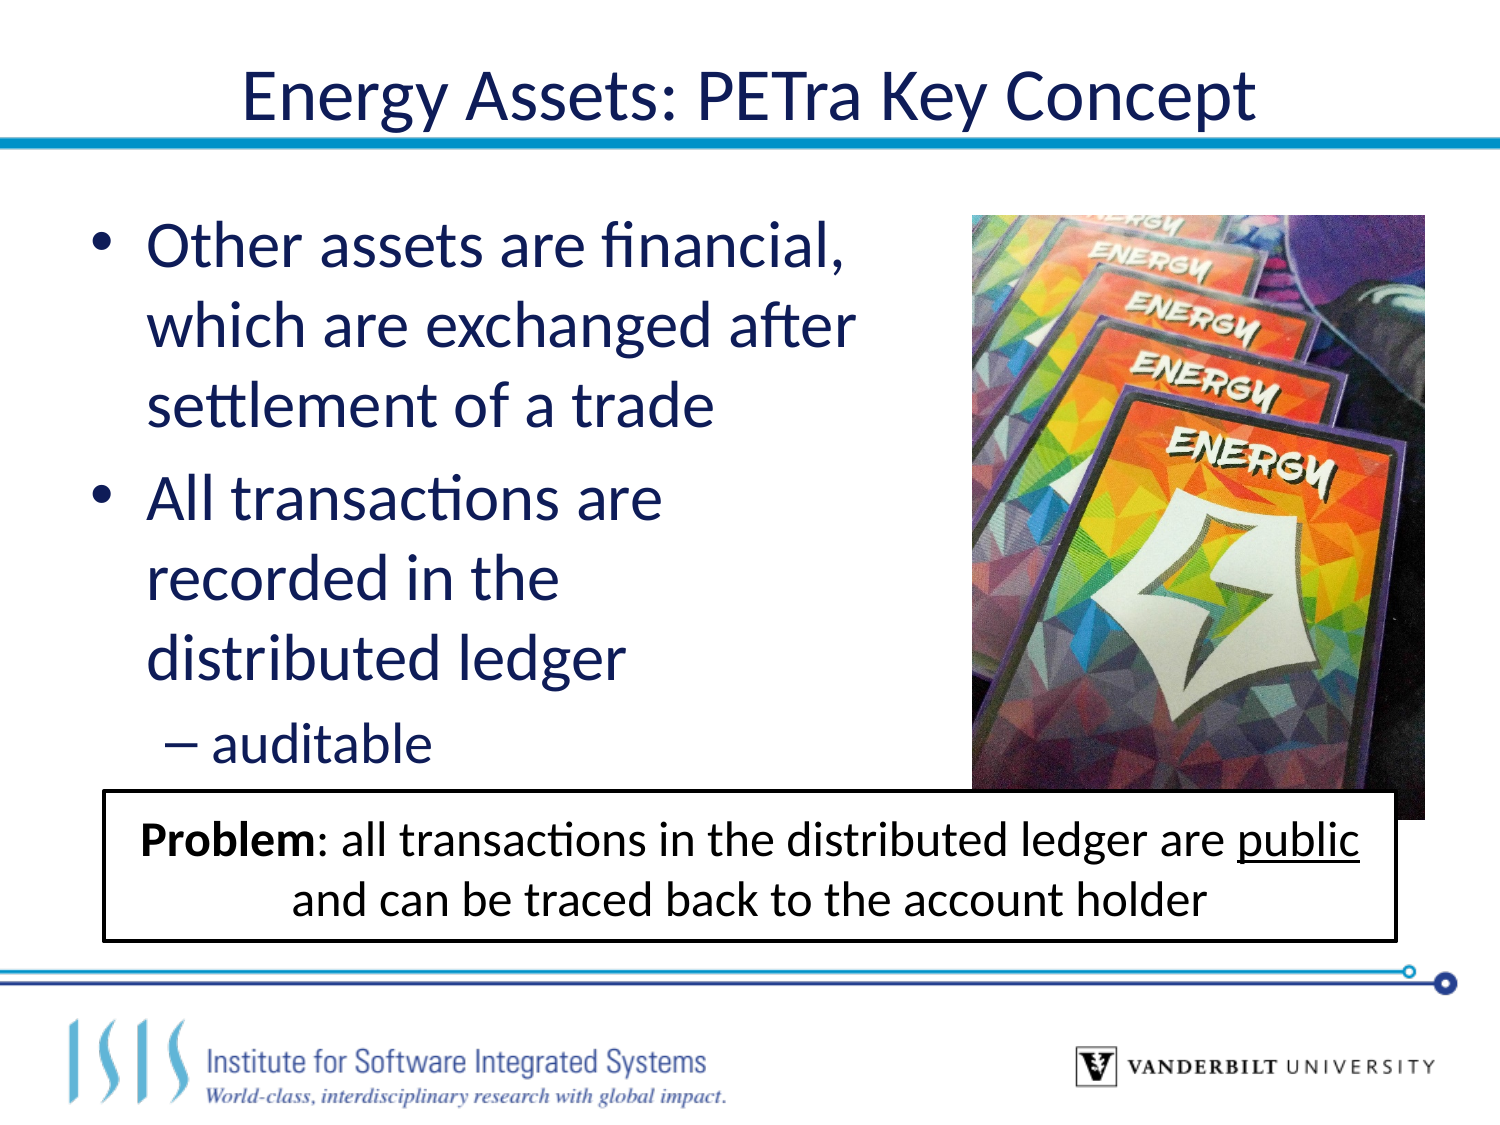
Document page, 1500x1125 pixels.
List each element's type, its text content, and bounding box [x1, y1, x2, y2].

list Other assets are financial, which are exchanged after settlement of a trade All transactions are recorded in the distributed ledger auditable immutable [75, 193, 883, 936]
title Energy Assets: PETra Key Concept [75, 26, 1425, 155]
text_box Problem: all transactions in the distributed ledger are public and can be traced back to the account holder [102, 789, 1398, 943]
picture [971, 215, 1426, 820]
